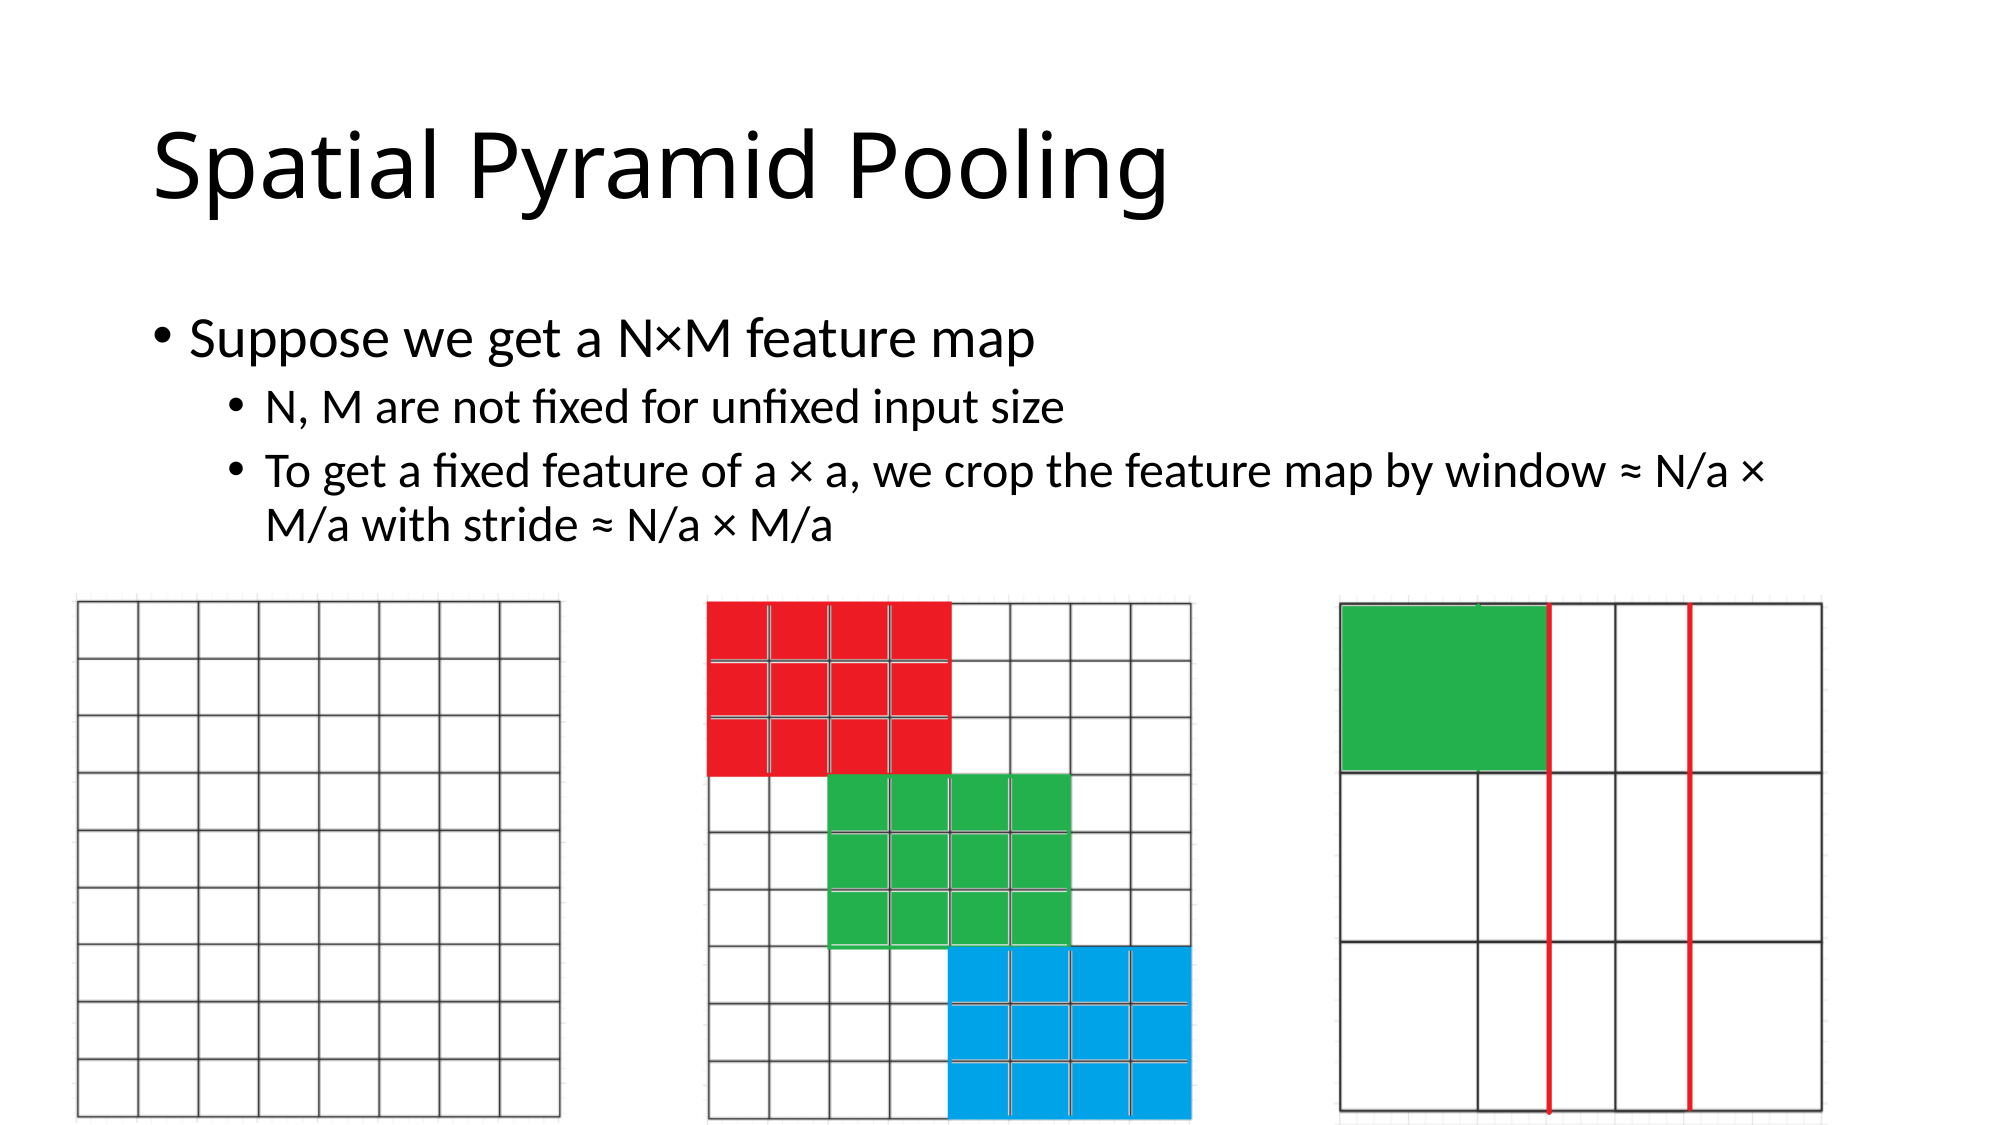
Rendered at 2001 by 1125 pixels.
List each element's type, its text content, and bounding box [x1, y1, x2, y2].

picture [72, 593, 566, 1123]
picture [703, 595, 1197, 1125]
picture [1334, 595, 1828, 1125]
title Spatial Pyramid Pooling [137, 59, 1863, 278]
list Suppose we get a N×M feature map N, M are not fixed for unfixed input size To get a fixed feature of a × a, we crop the feature map by window ≈ N/a × M/a with stride ≈ N/a × M/a [137, 299, 1863, 1014]
